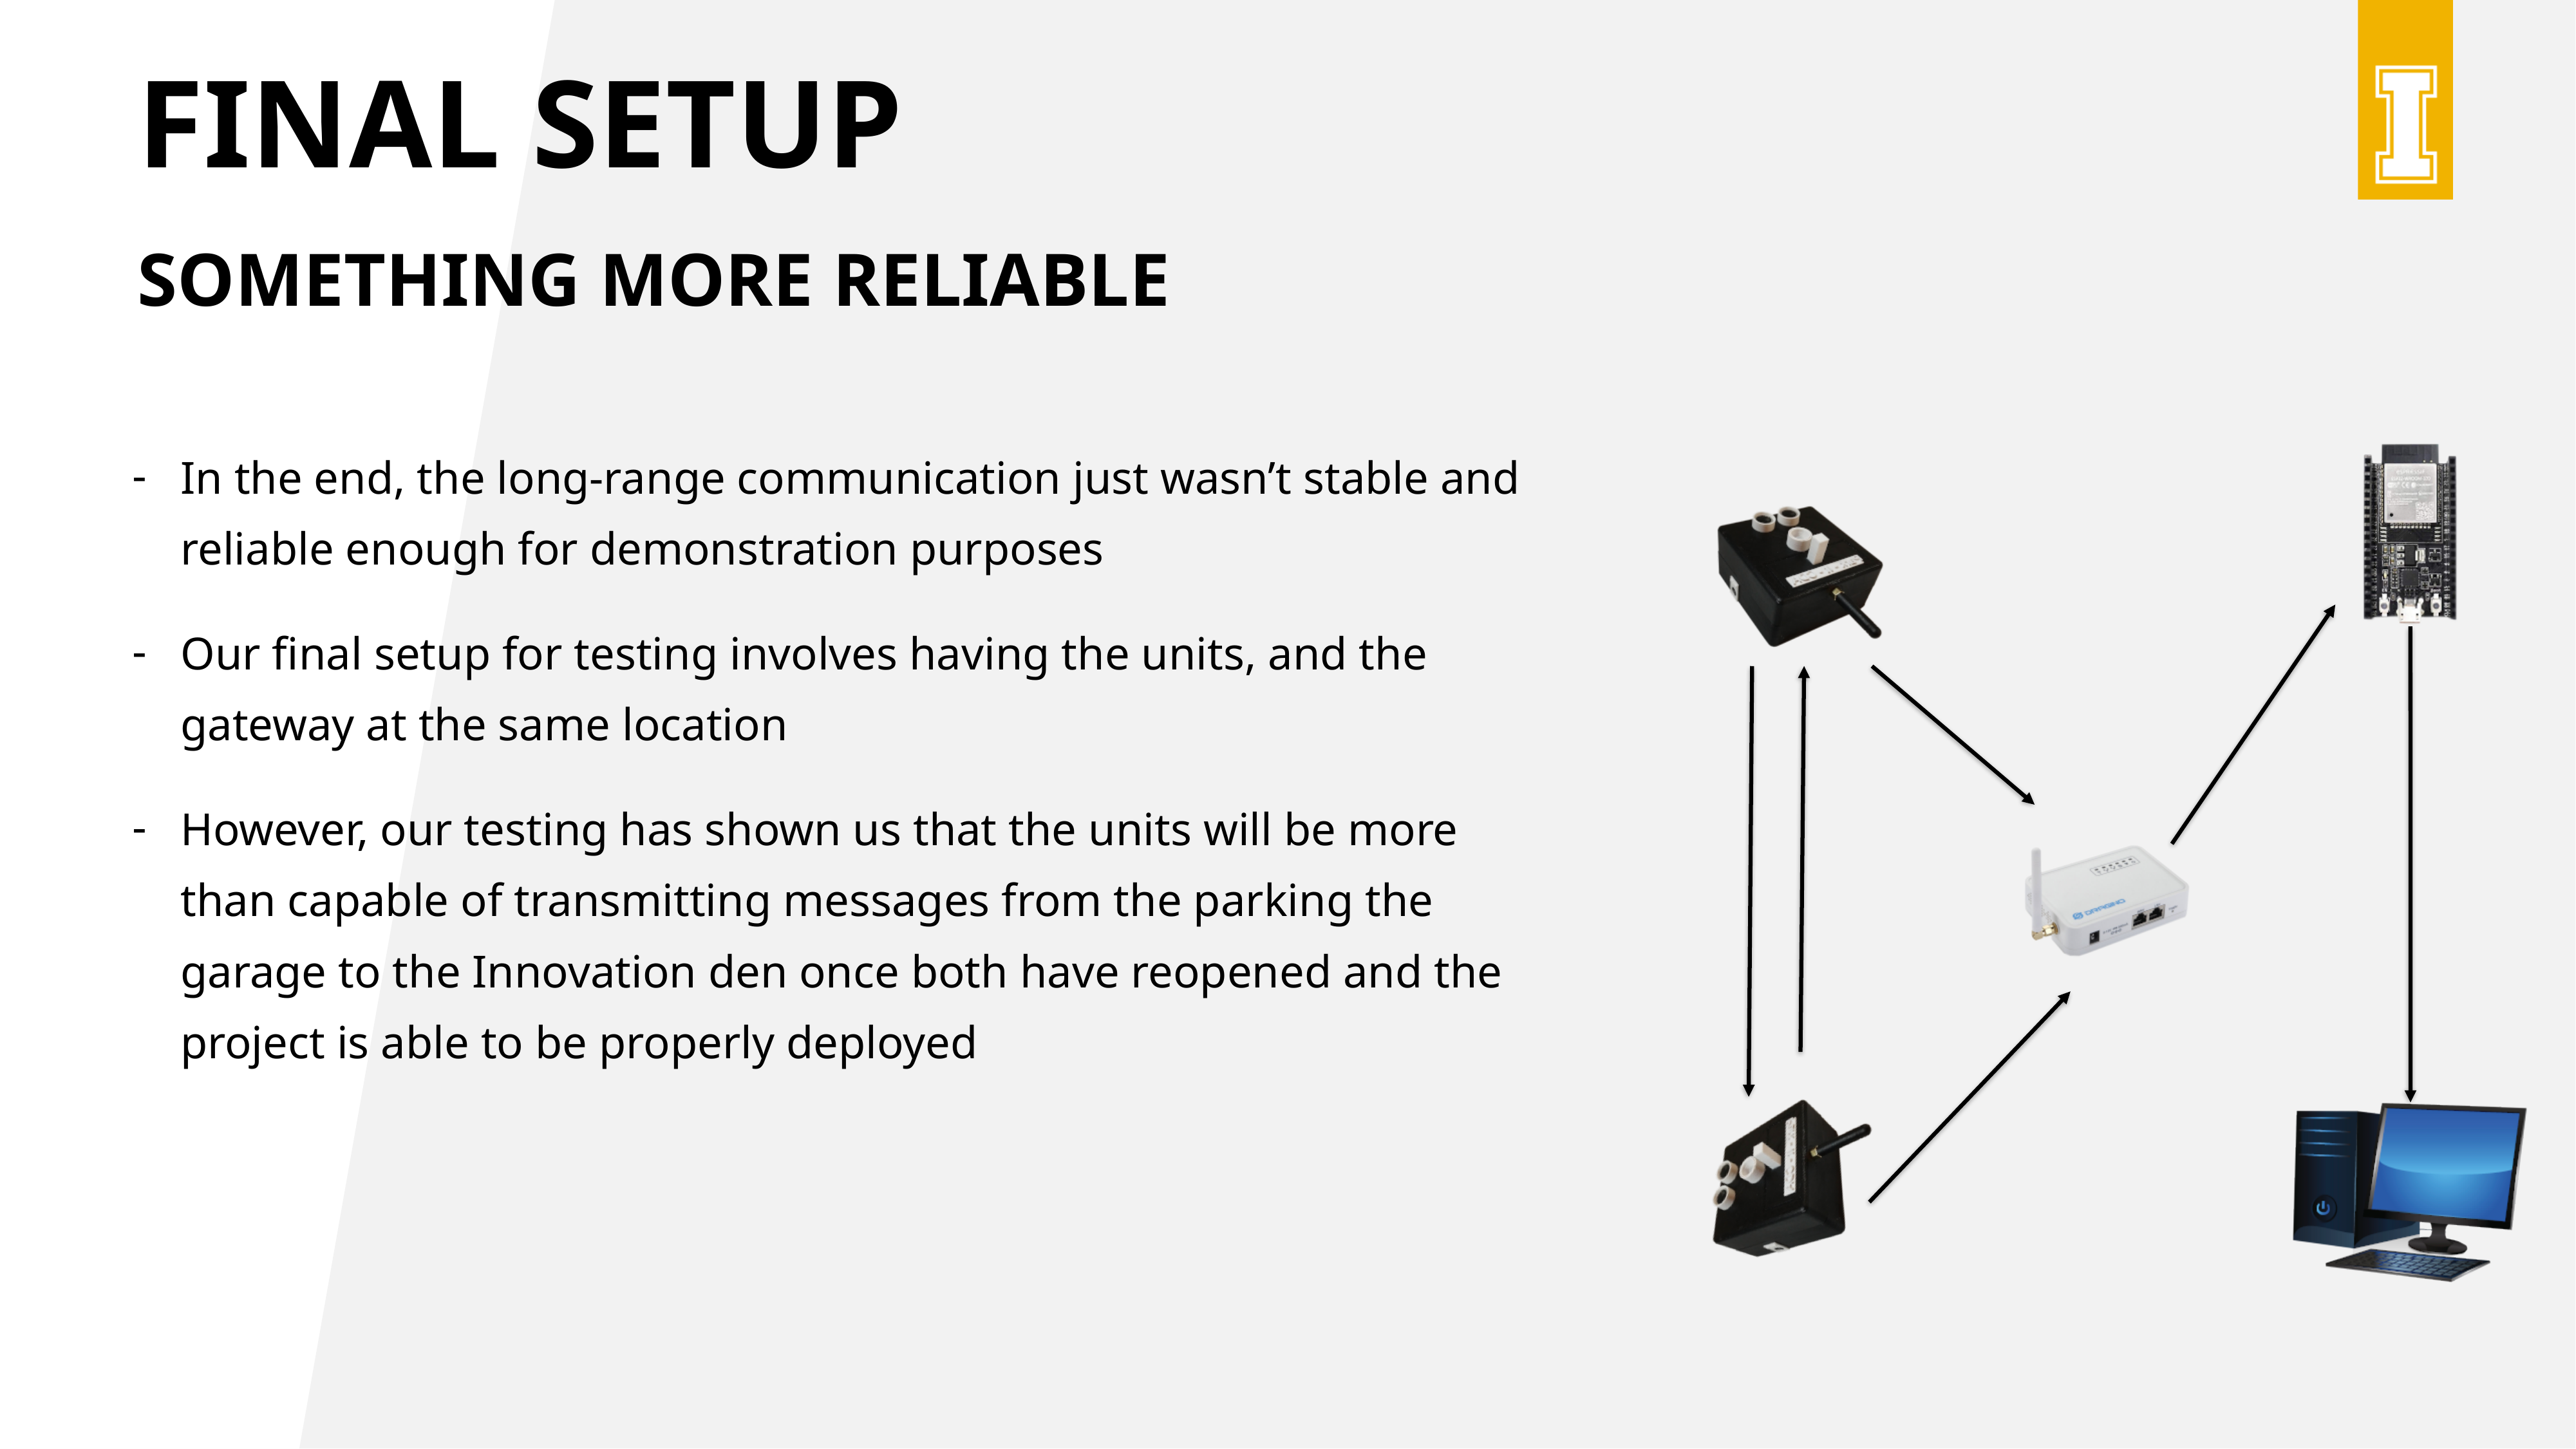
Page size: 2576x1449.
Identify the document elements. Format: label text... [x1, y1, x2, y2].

text_box [1798, 702, 1806, 1052]
picture [1622, 993, 1953, 1370]
picture [2293, 1102, 2528, 1283]
picture [1641, 457, 1960, 696]
text_box Something more reliable [137, 233, 1781, 321]
text_box [1910, 702, 2035, 805]
text_box In the end, the long-range communication just wasn’t stable and reliable enough for demonstration purposes Our final setup for testing involves having the units, and the gateway at the same location However, our testing has shown us that the units will be more than capable of transmitting messages from the parking the garage to the Innovation den once both have reopened and the project is able to be properly deployed [132, 431, 1532, 1066]
text_box [2170, 604, 2336, 843]
text_box [2404, 632, 2417, 1101]
text_box [1950, 991, 2071, 1121]
text_box Final setup [137, 64, 2360, 193]
text_box [1747, 702, 1754, 1061]
picture [2024, 843, 2191, 958]
picture [2361, 440, 2460, 627]
